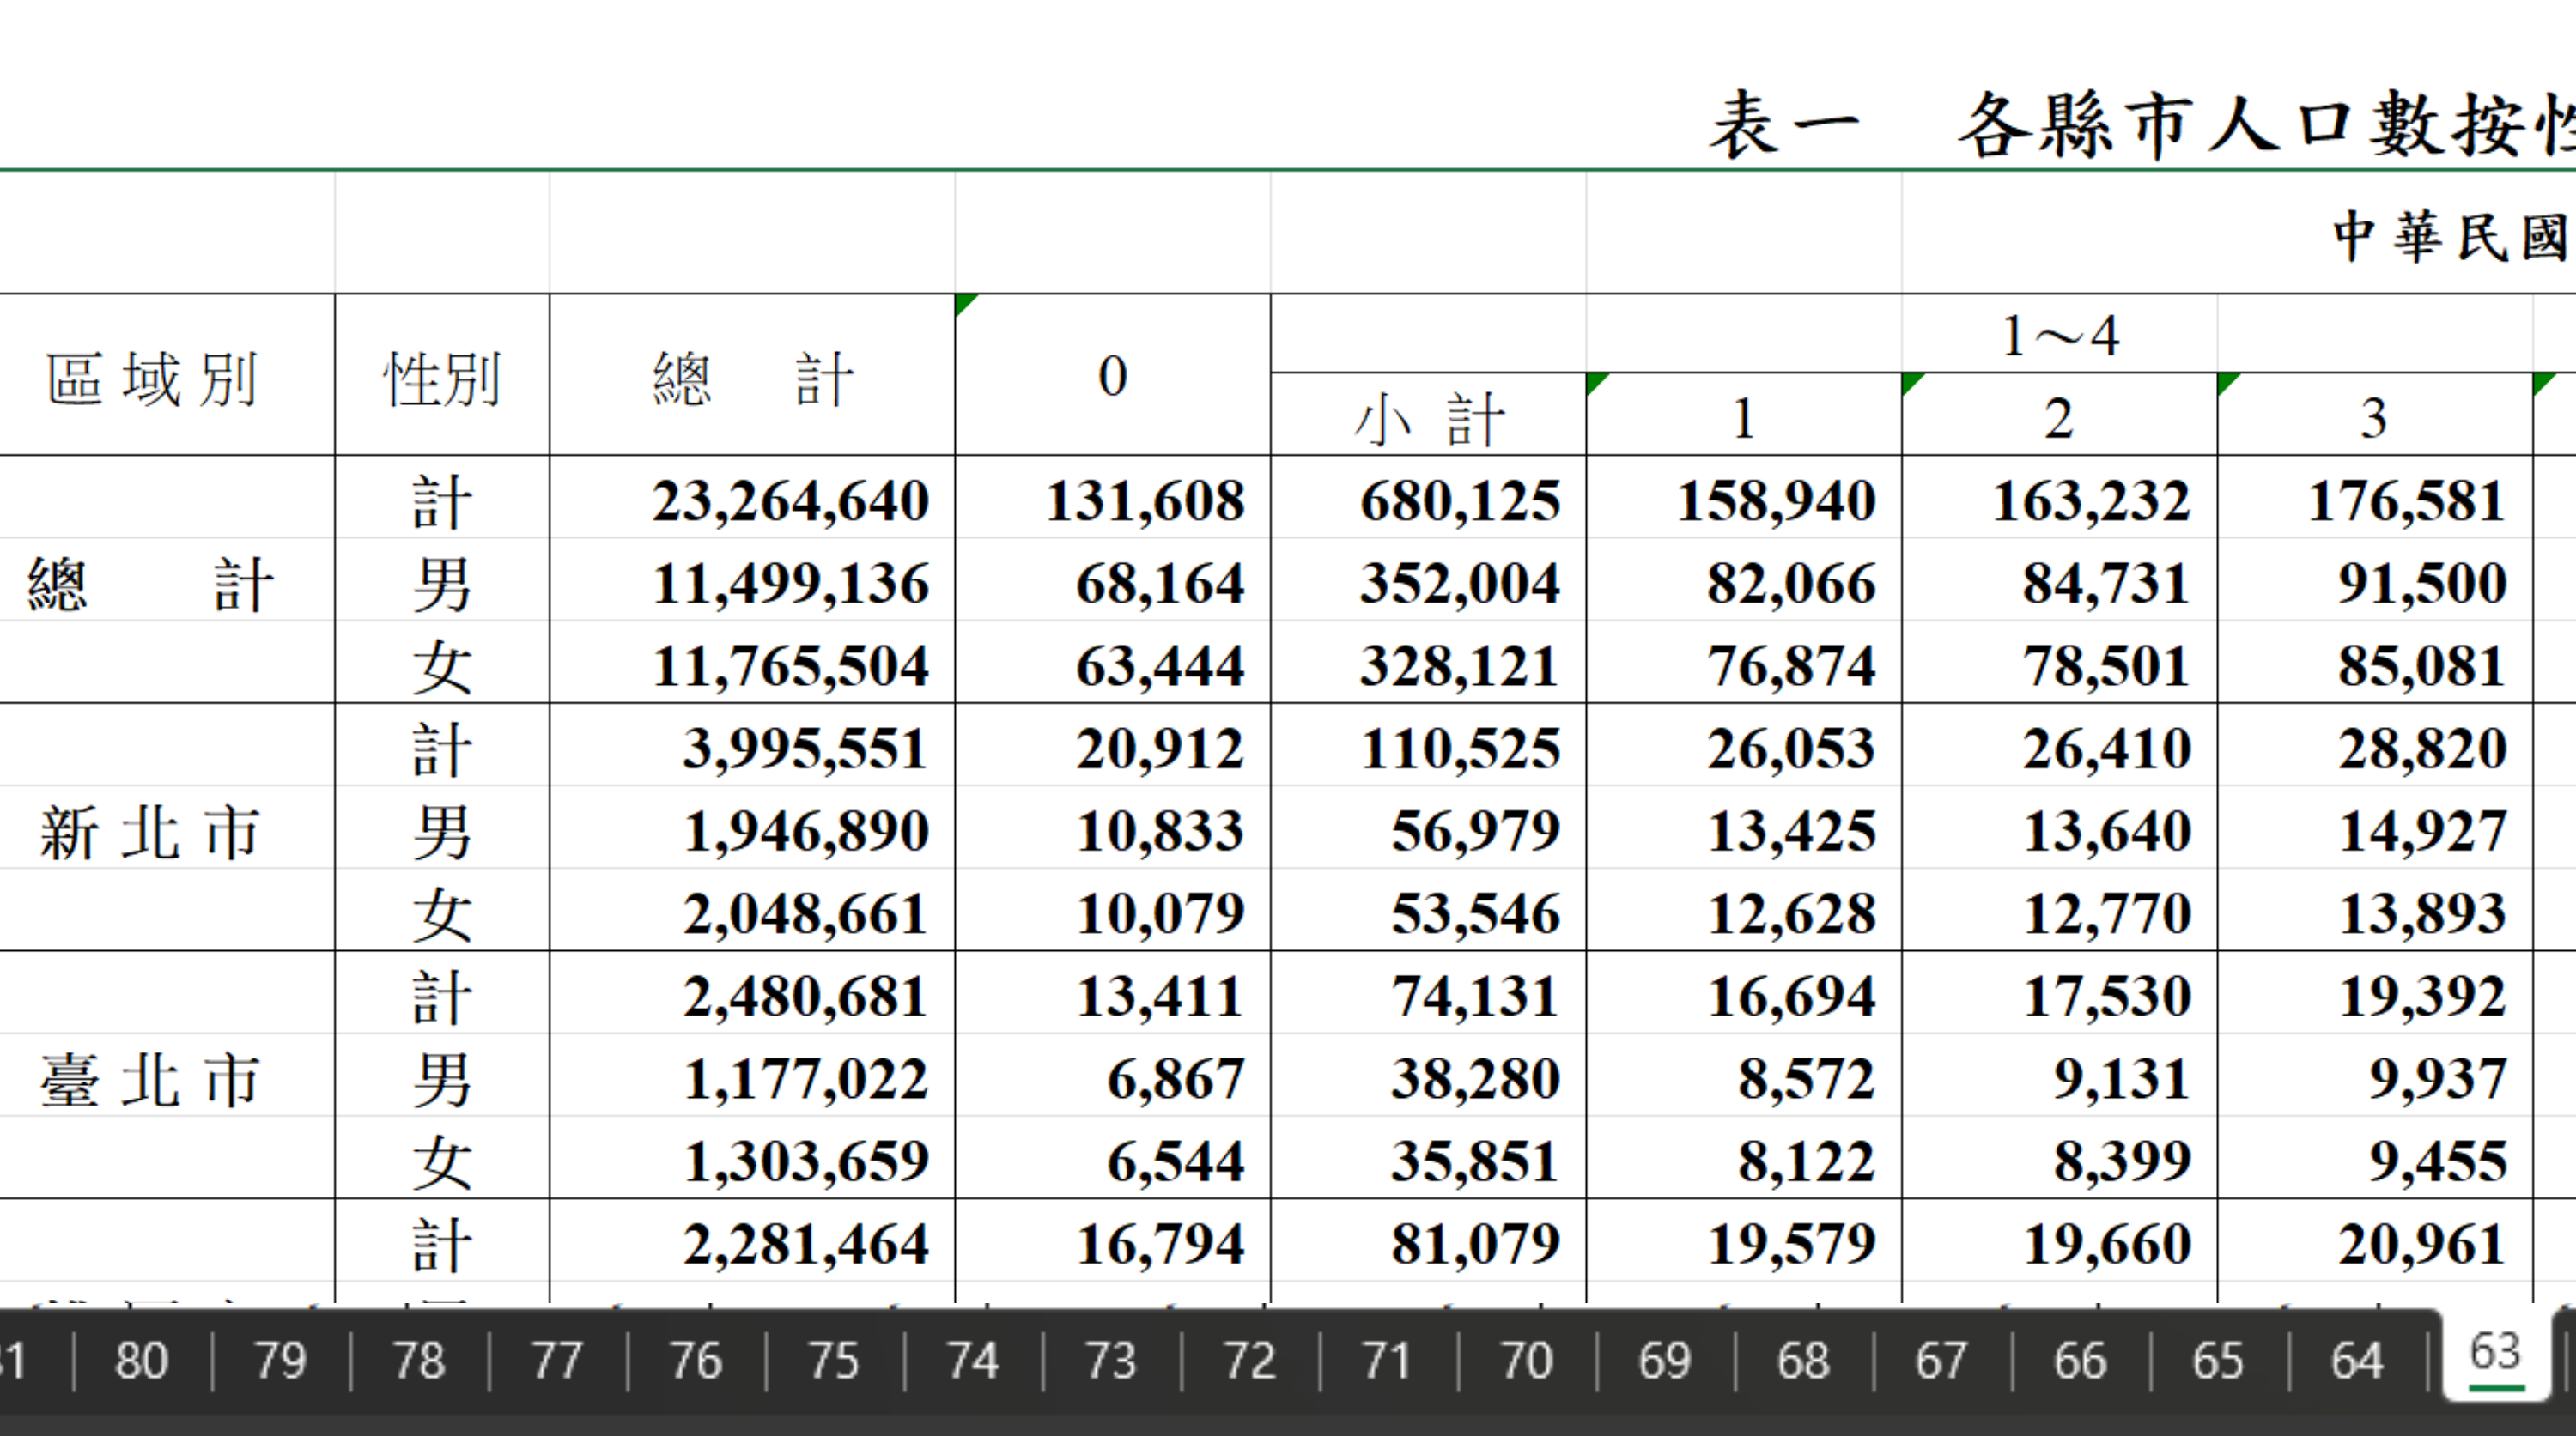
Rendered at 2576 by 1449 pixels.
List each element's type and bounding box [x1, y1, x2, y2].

text_box [0, 1303, 2576, 1436]
text_box [0, 86, 2576, 1303]
